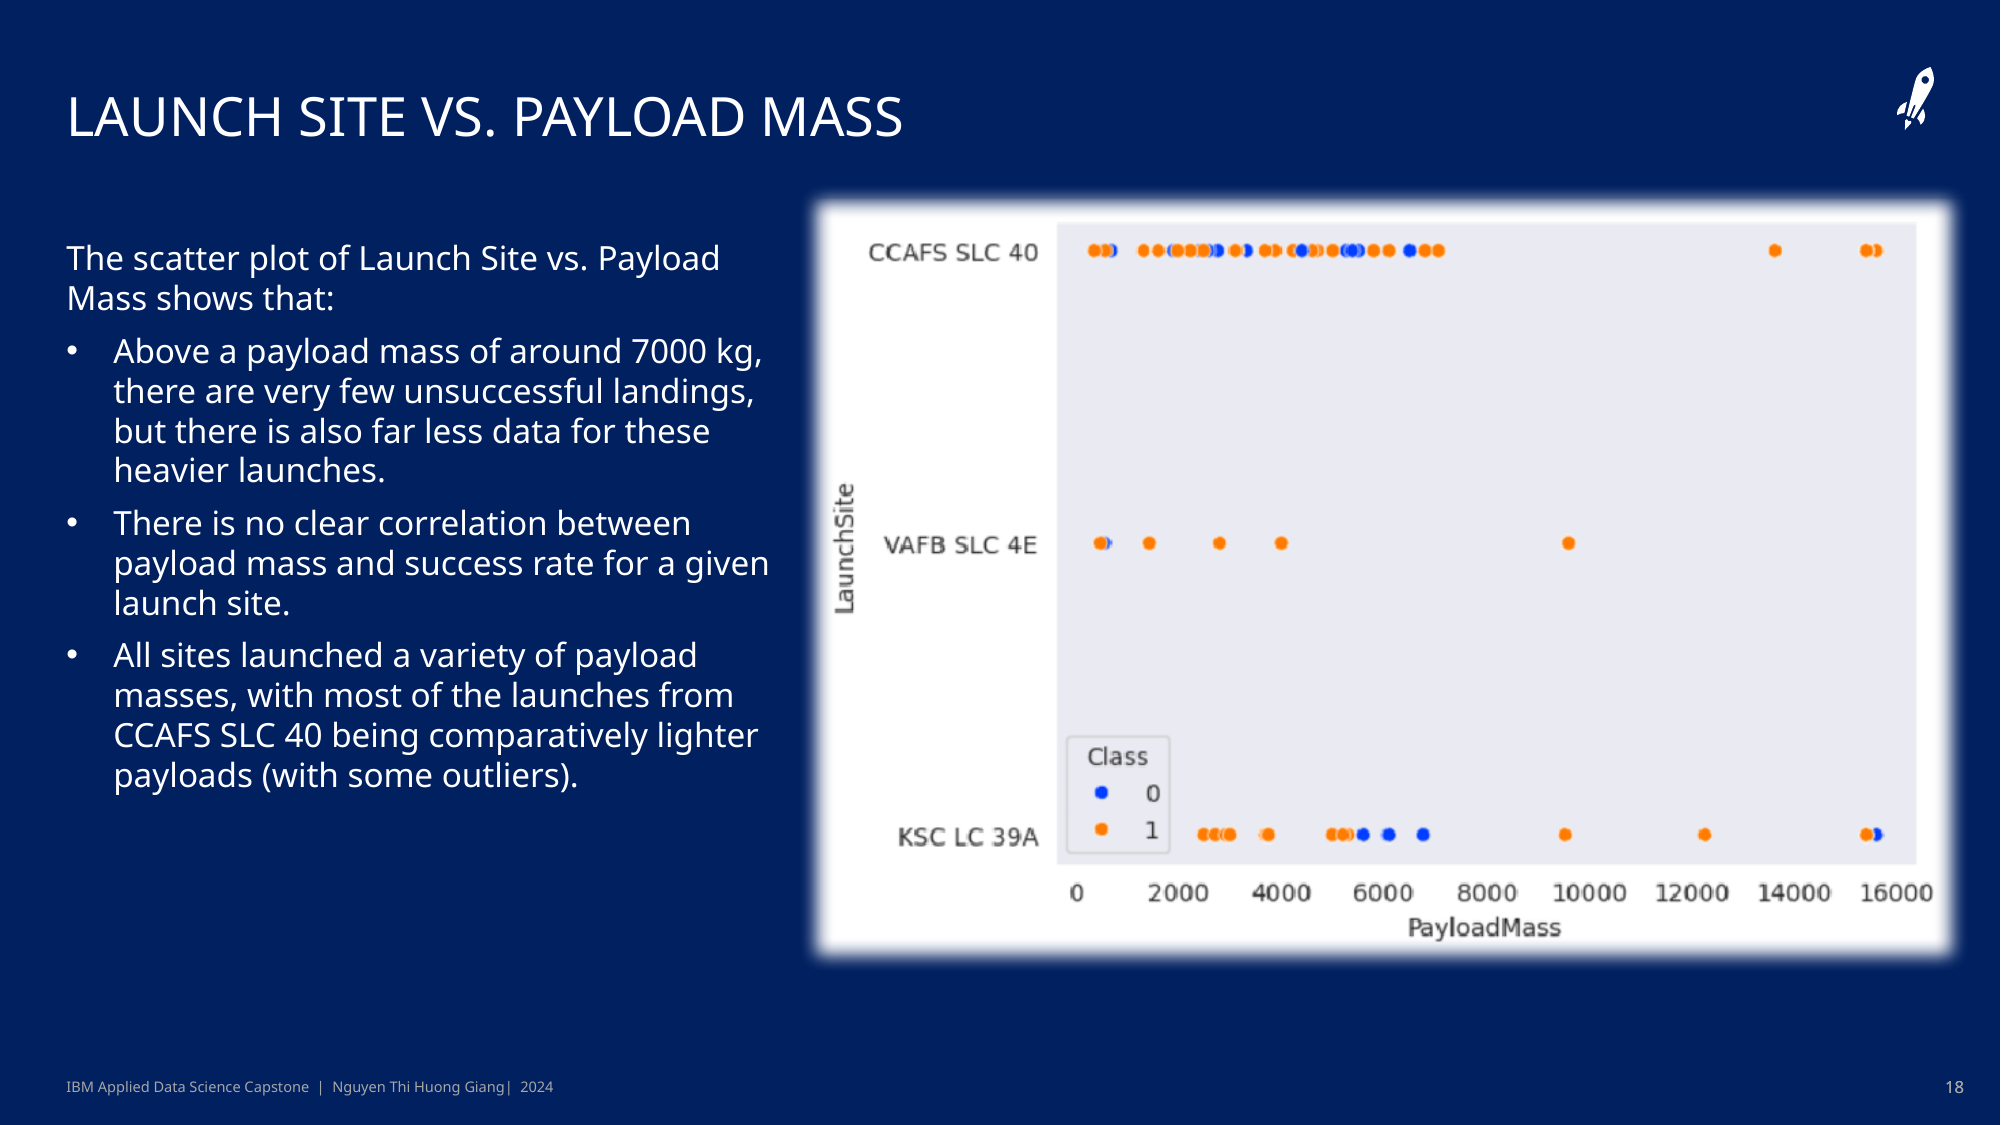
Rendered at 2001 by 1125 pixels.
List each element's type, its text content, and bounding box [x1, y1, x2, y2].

list The scatter plot of Launch Site vs. Payload Mass shows that: Above a payload mass of around 7000 kg, there are very few unsuccessful landings, but there is also far less data for these heavier launches. There is no clear correlation between payload mass and success rate for a given launch site. All sites launched a variety of payload masses, with most of the launches from CCAFS SLC 40 being comparatively lighter payloads (with some outliers). [66, 237, 776, 1050]
picture [799, 184, 1968, 973]
title LAUNCH SITE vs. PAYLOAD MASS [66, 30, 1863, 149]
